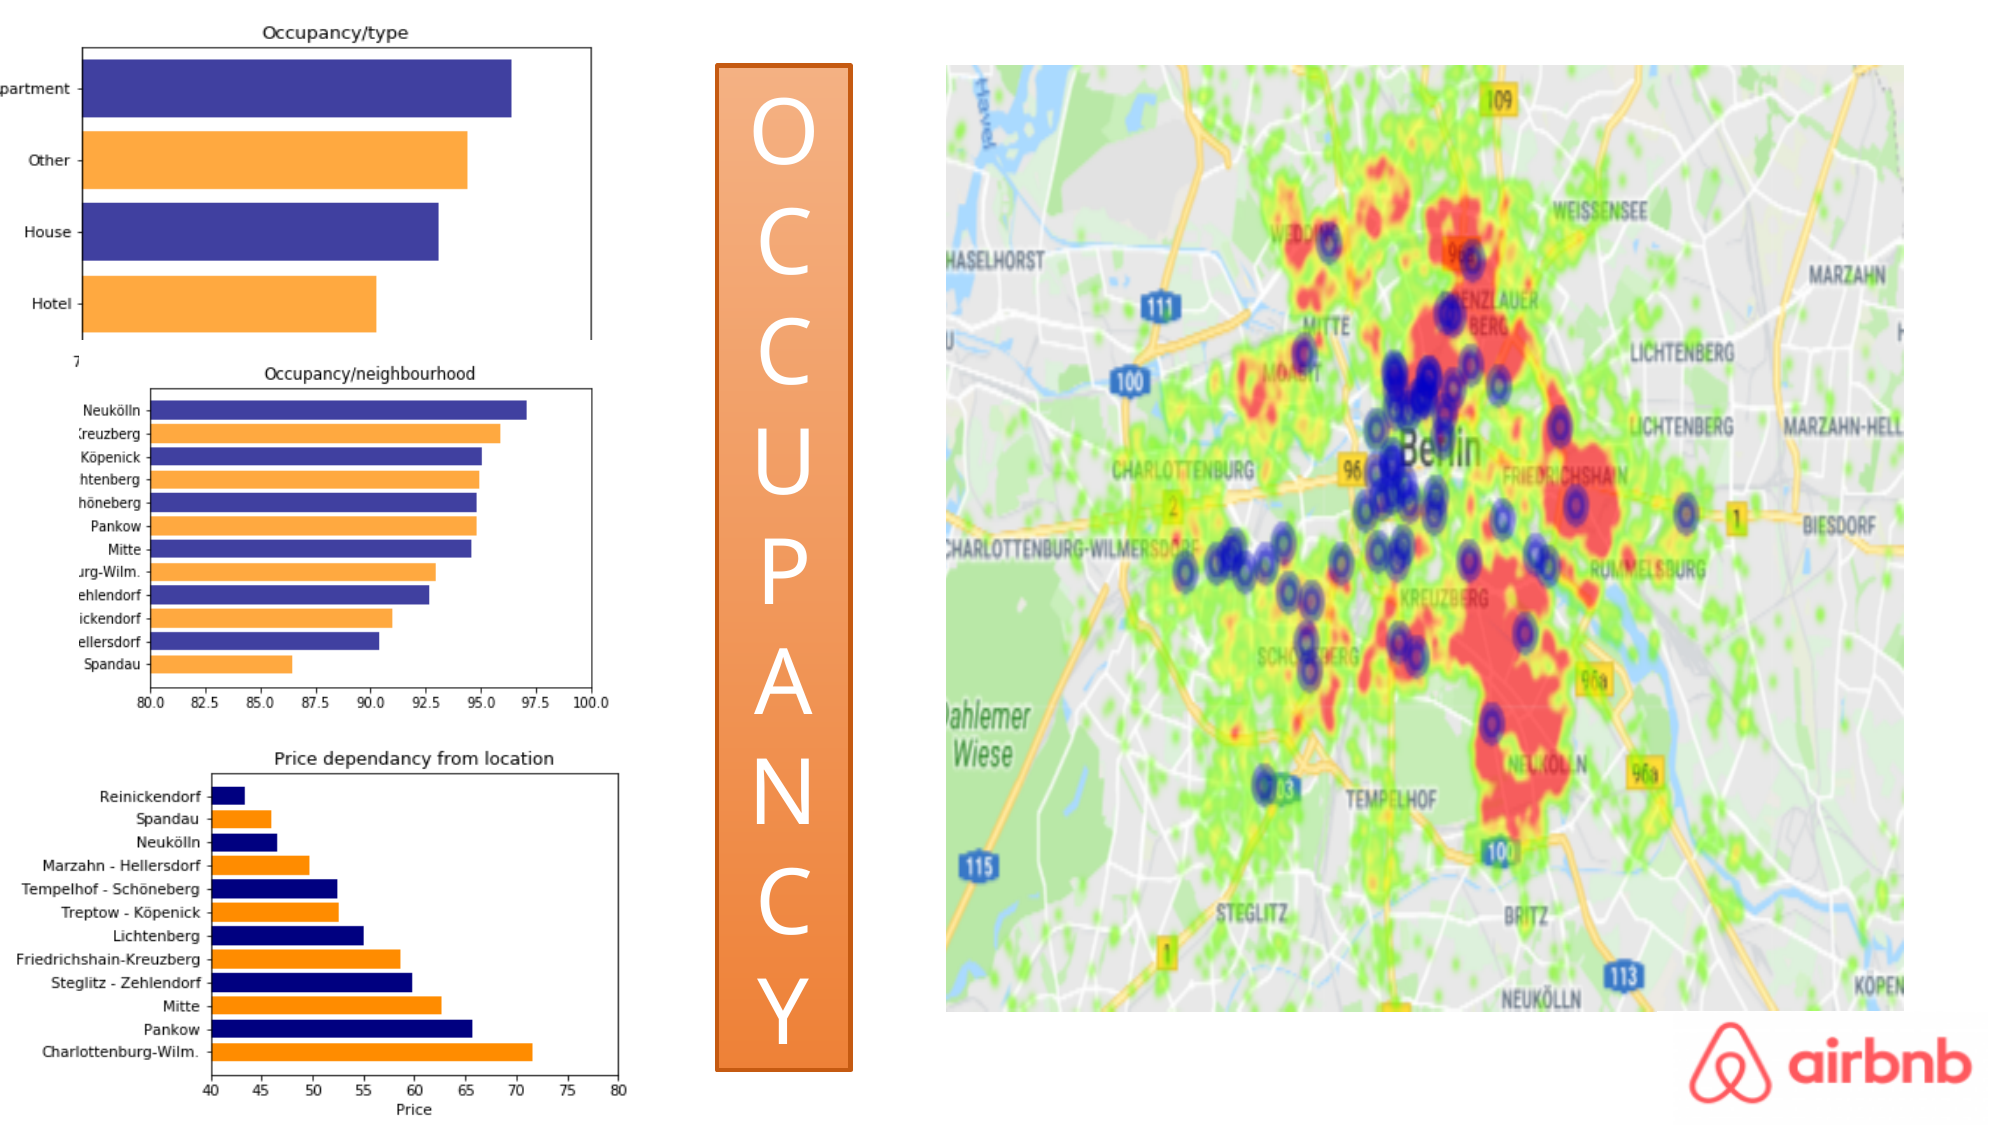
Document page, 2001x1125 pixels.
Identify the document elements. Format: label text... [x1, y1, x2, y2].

text_box O C C U P A N C Y [717, 65, 851, 1071]
picture [0, 0, 656, 1125]
picture [946, 65, 2000, 1125]
